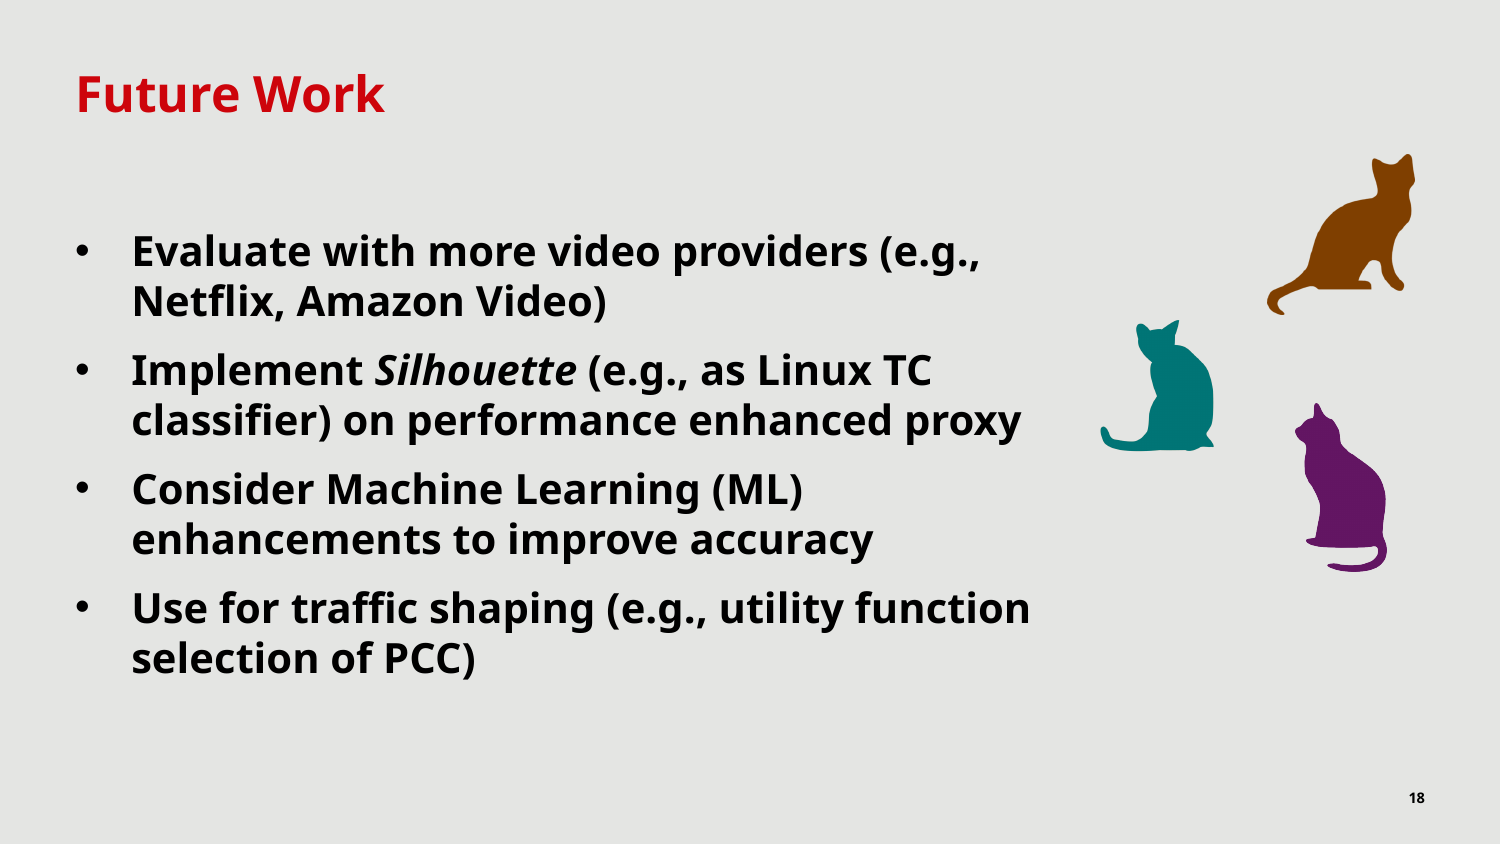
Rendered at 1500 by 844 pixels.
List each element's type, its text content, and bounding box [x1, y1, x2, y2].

slide_number 18 [1387, 771, 1425, 809]
title Future Work [75, 69, 1238, 145]
list Evaluate with more video providers (e.g., Netflix, Amazon Video) Implement Silhouette (e.g., as Linux TC classifier) on performance enhanced proxy Consider Machine Learning (ML) enhancements to improve accuracy Use for traffic shaping (e.g., utility function selection of PCC) [75, 225, 1055, 750]
picture [1267, 154, 1416, 316]
picture [1294, 403, 1388, 572]
picture [1085, 313, 1229, 457]
